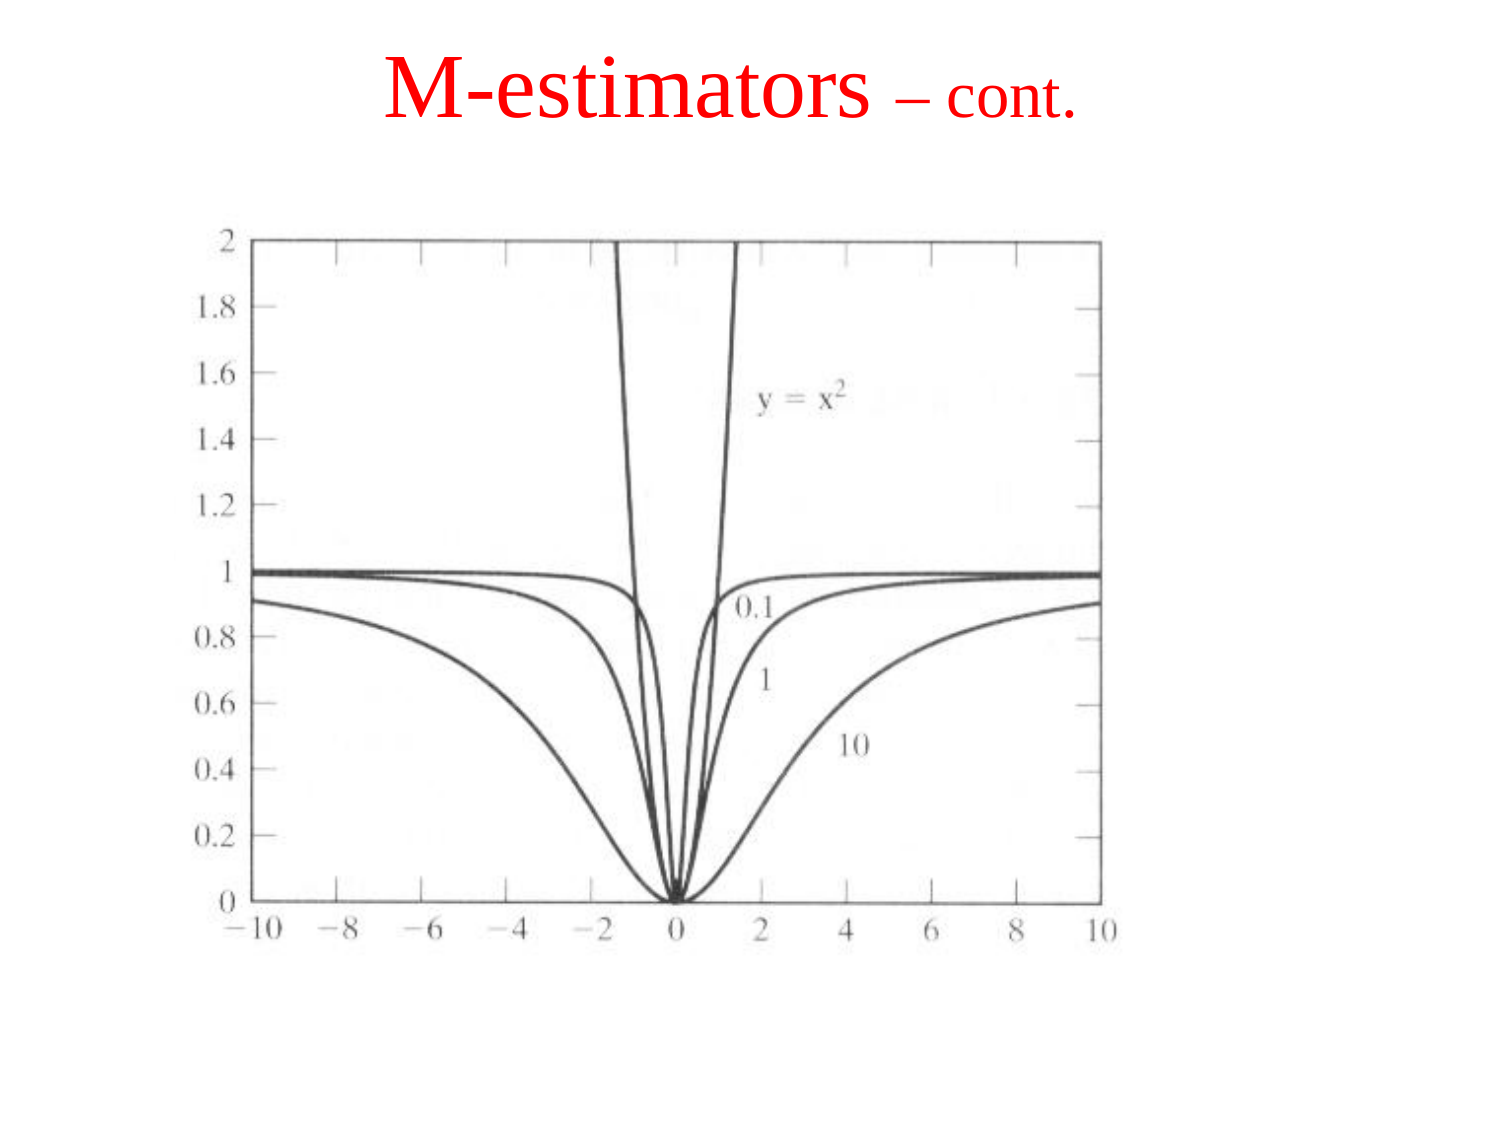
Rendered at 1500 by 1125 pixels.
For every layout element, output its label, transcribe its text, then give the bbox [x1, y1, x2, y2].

title M-estimators – cont. [75, 24, 1388, 138]
picture [174, 212, 1151, 972]
